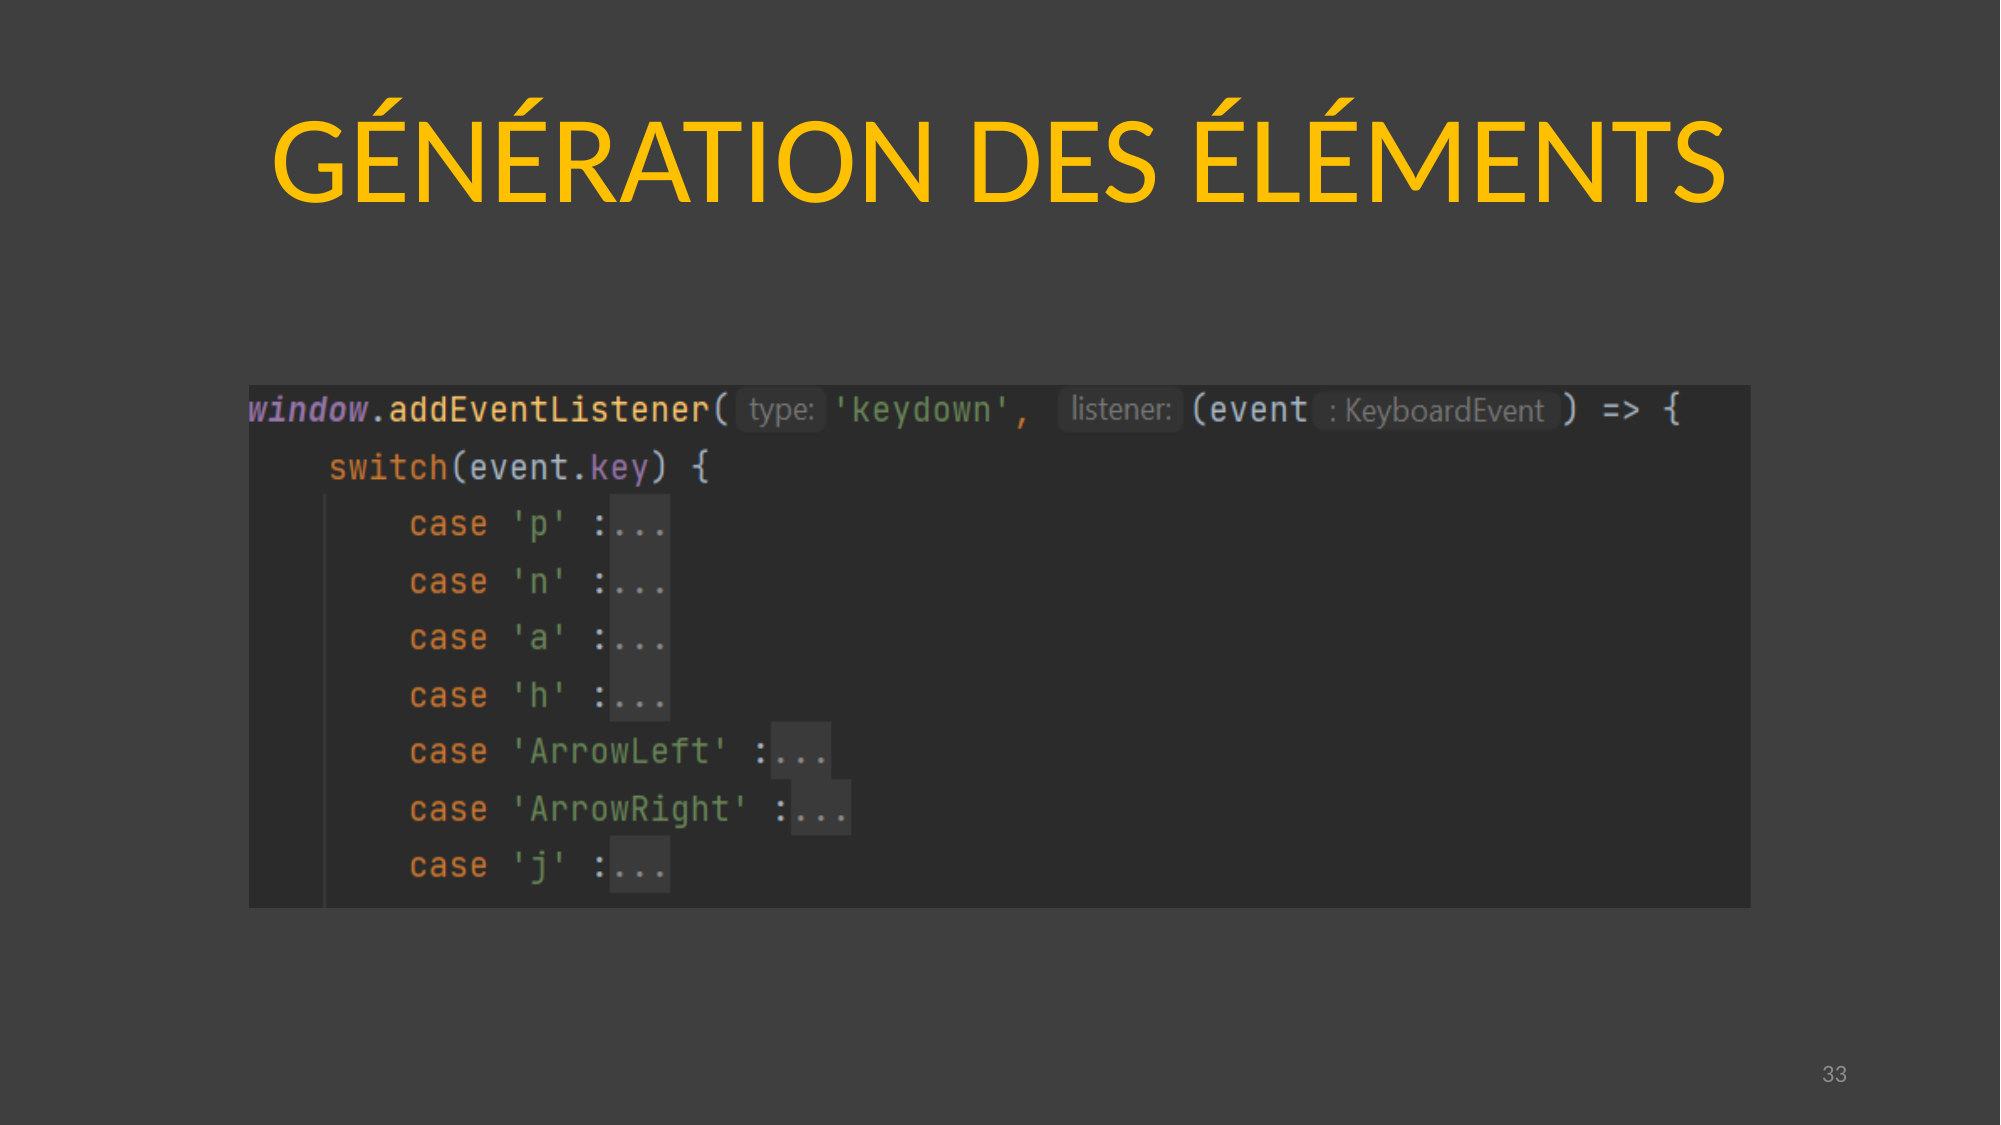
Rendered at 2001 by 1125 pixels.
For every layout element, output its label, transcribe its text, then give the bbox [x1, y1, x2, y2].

picture [249, 385, 1751, 908]
slide_number 33 [1412, 1042, 1863, 1103]
title GÉNÉRATION DES ÉLÉMENTS [117, 63, 1883, 237]
